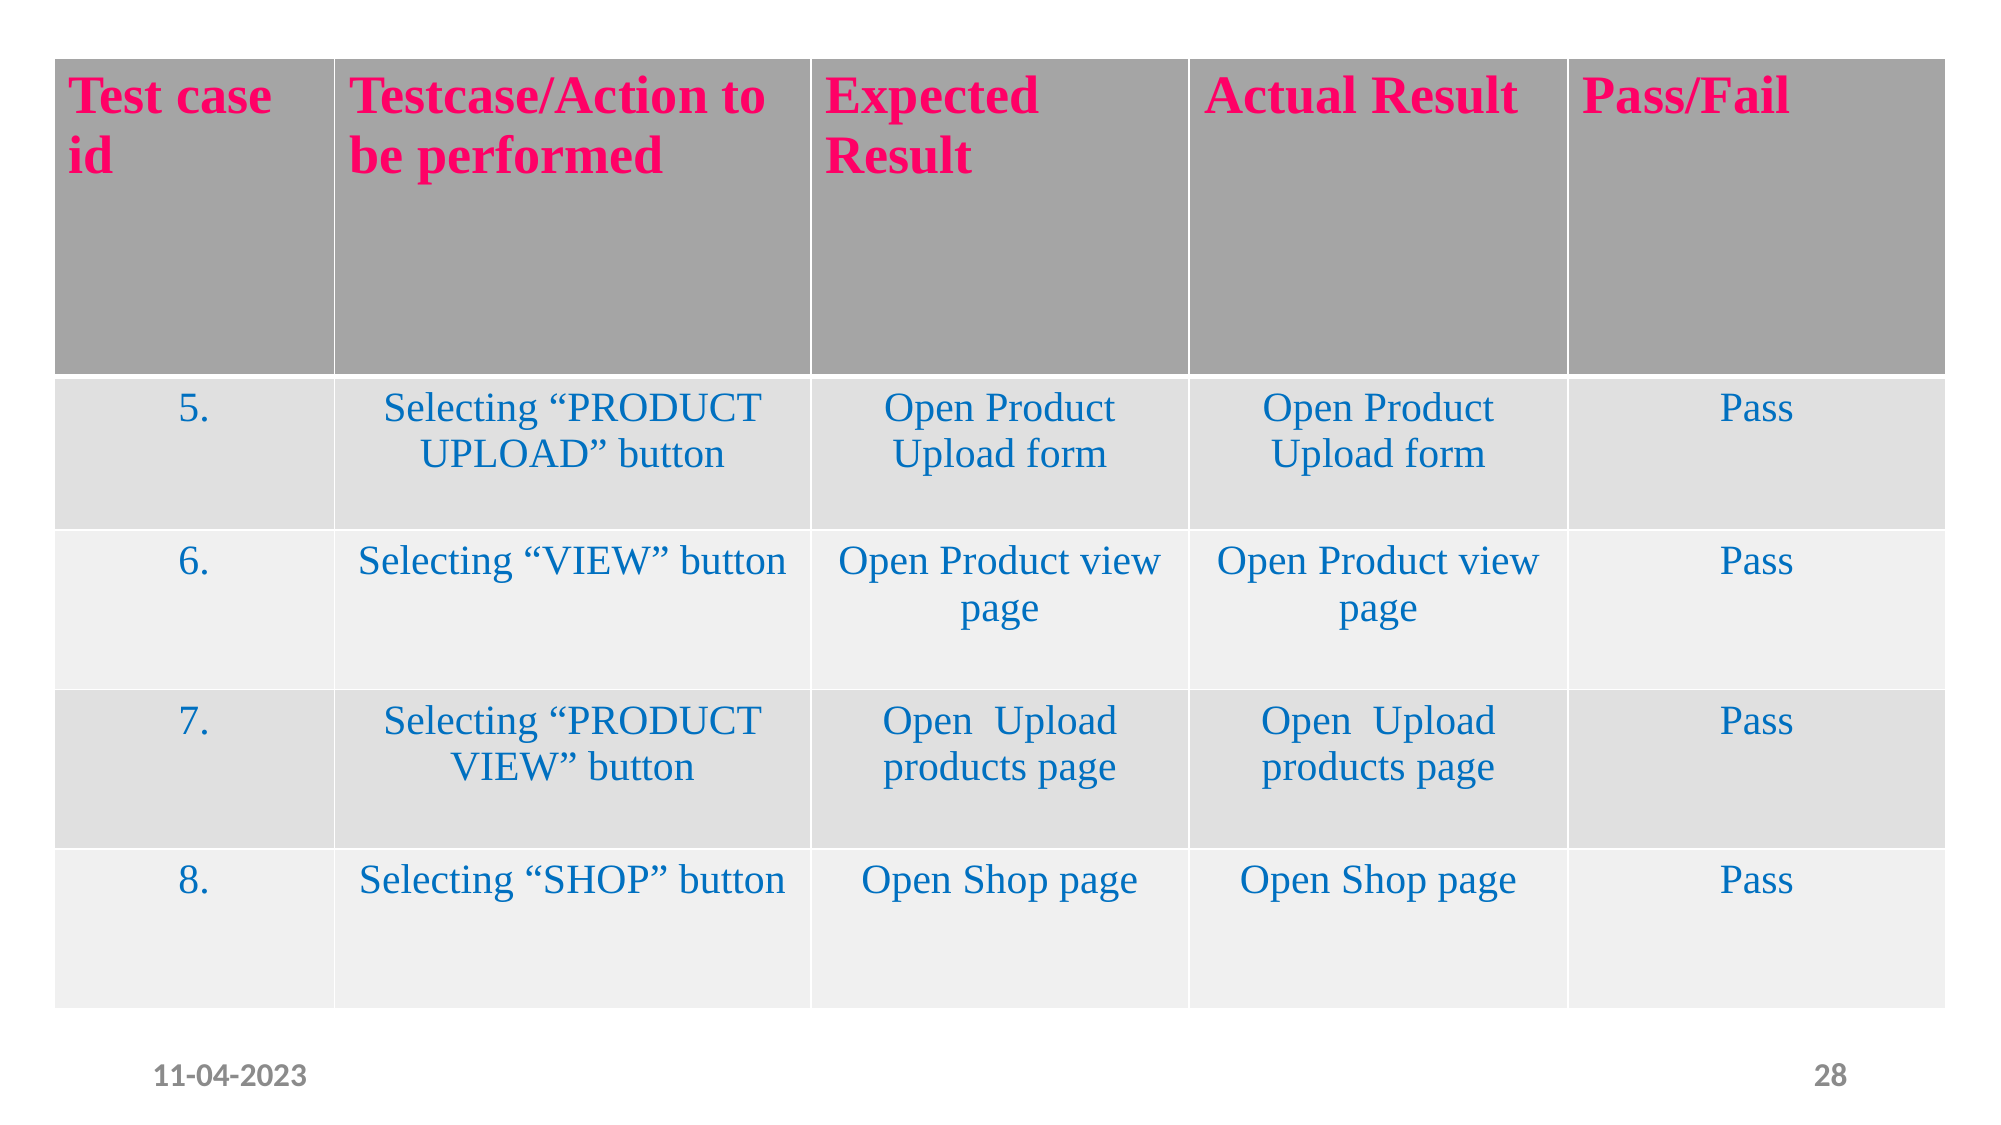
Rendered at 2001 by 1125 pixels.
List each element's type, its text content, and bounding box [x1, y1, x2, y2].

table_header Test case id [55, 59, 334, 374]
table_cell 8. [55, 850, 334, 1008]
slide_number 28 [1412, 1042, 1863, 1103]
table_cell Pass [1569, 850, 1945, 1008]
table_cell Pass [1569, 690, 1945, 848]
table_cell Open Upload products page [1190, 690, 1567, 848]
table_header Expected Result [812, 59, 1188, 374]
table_cell 7. [55, 690, 334, 848]
table_cell Open Shop page [812, 850, 1188, 1008]
table_cell Selecting “PRODUCT VIEW” button [335, 690, 810, 848]
table_cell Open Product view page [812, 531, 1188, 689]
table_cell 5. [55, 379, 334, 529]
table_cell Selecting “VIEW” button [335, 531, 810, 689]
table_cell Selecting “SHOP” button [335, 850, 810, 1008]
table_cell Open Product Upload form [1190, 379, 1567, 529]
table_cell Open Product Upload form [812, 379, 1188, 529]
table_header Pass/Fail [1569, 59, 1945, 374]
table_cell Pass [1569, 379, 1945, 529]
table_cell 6. [55, 531, 334, 689]
table_cell Selecting “PRODUCT UPLOAD” button [335, 379, 810, 529]
table_cell Open Upload products page [812, 690, 1188, 848]
table_cell Pass [1569, 531, 1945, 689]
table_cell Open Product view page [1190, 531, 1567, 689]
table_header Testcase/Action to be performed [335, 59, 810, 374]
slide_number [137, 1042, 588, 1103]
table_cell Open Shop page [1190, 850, 1567, 1008]
table_header Actual Result [1190, 59, 1567, 374]
